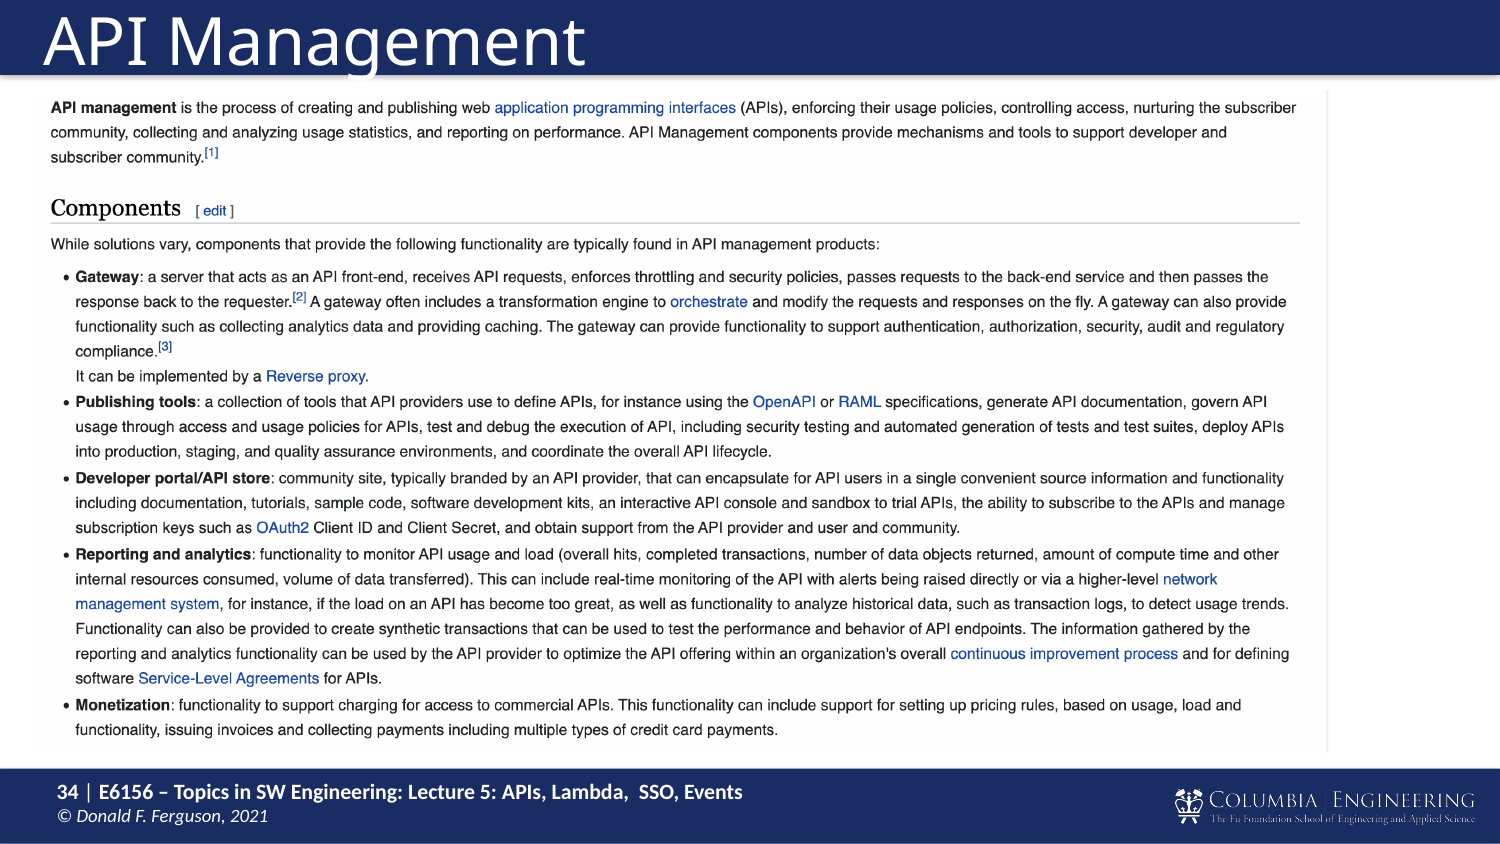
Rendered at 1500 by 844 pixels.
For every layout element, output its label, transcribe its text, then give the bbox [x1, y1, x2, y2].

title API Management [28, 0, 1450, 73]
picture [28, 90, 1329, 754]
